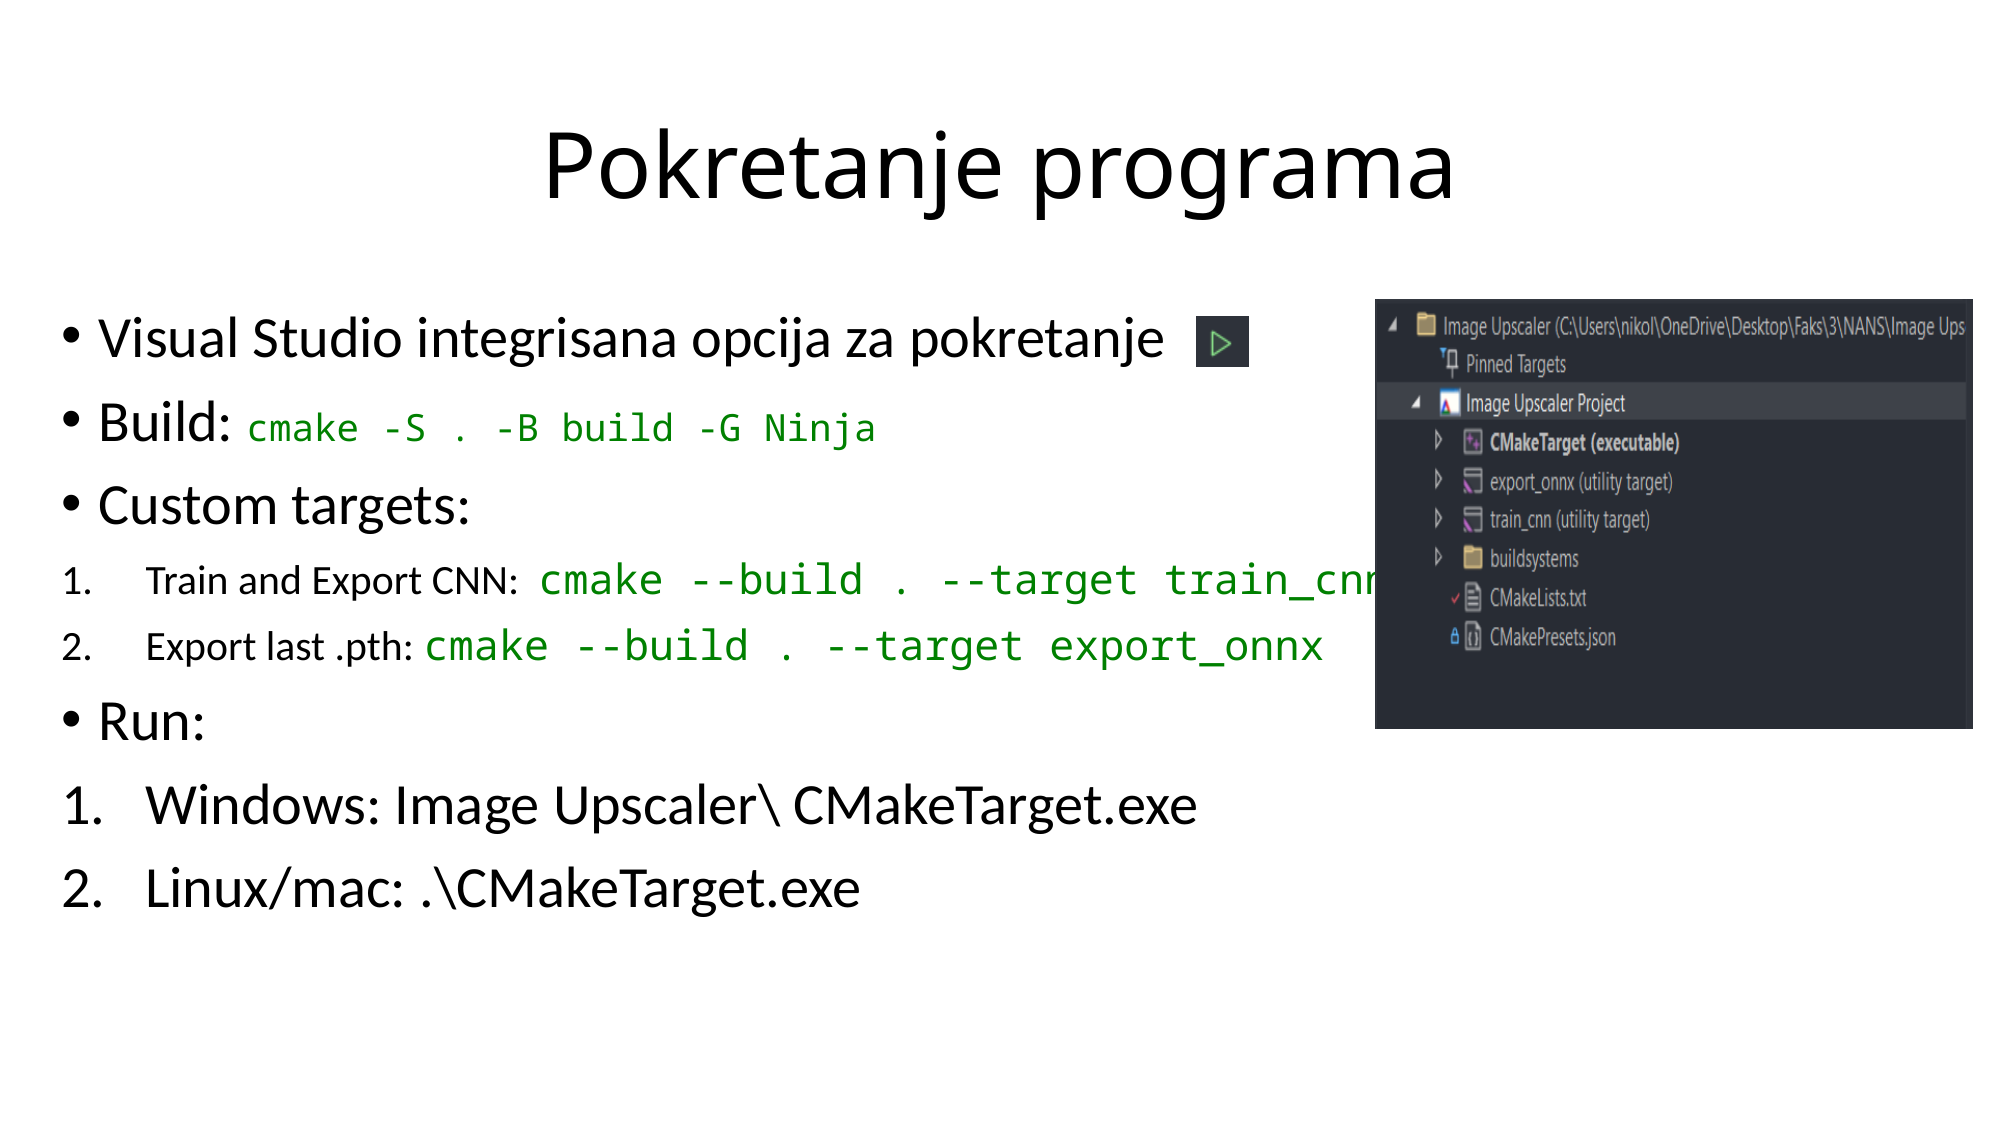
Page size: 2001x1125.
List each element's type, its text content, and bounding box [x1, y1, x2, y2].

list Visual Studio integrisana opcija za pokretanje Build: cmake -S . -B build -G Ninja Custom targets: Train and Export CNN: cmake --build . --target train_cnn Export last .pth: cmake --build . --target export_onnx Run: Windows: Image Upscaler\ CMakeTarget.exe 2. Linux/mac: .\CMakeTarget.exe [46, 299, 1772, 1014]
picture [1375, 299, 1973, 729]
title Pokretanje programa [137, 59, 1863, 278]
picture [1196, 316, 1249, 367]
